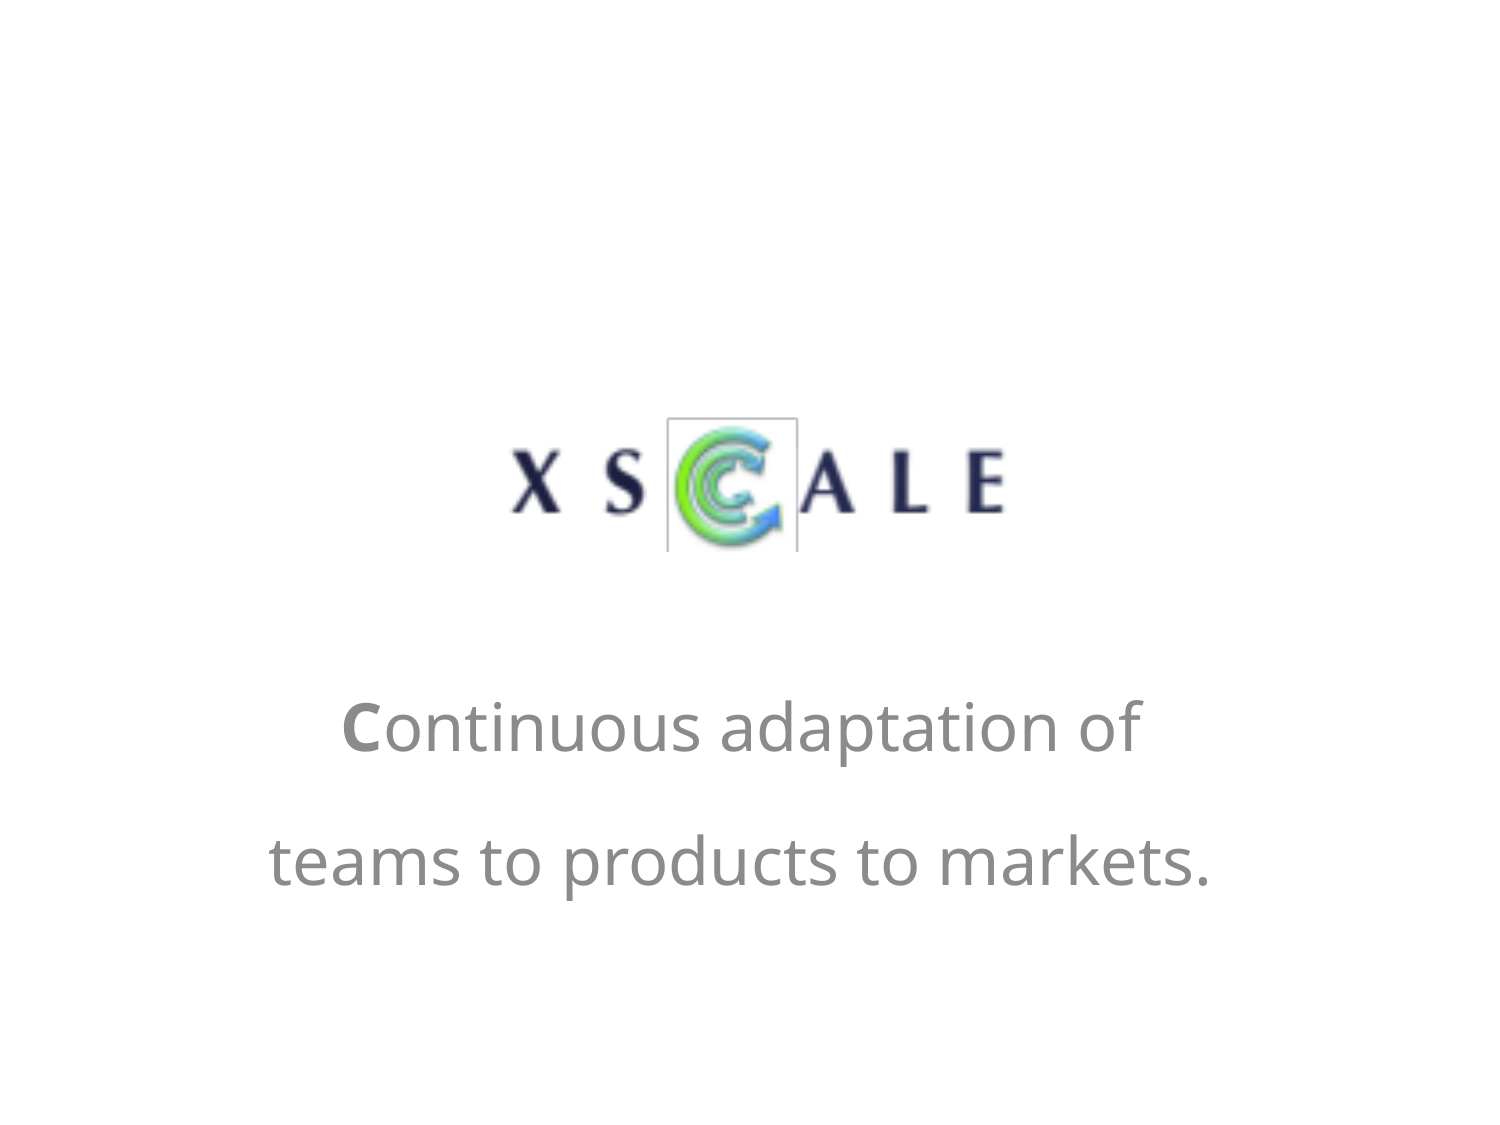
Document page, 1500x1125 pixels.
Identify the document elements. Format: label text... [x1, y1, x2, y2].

picture [474, 404, 1025, 553]
subtitle Continuous adaptation of teams to products to markets. [225, 637, 1275, 1021]
